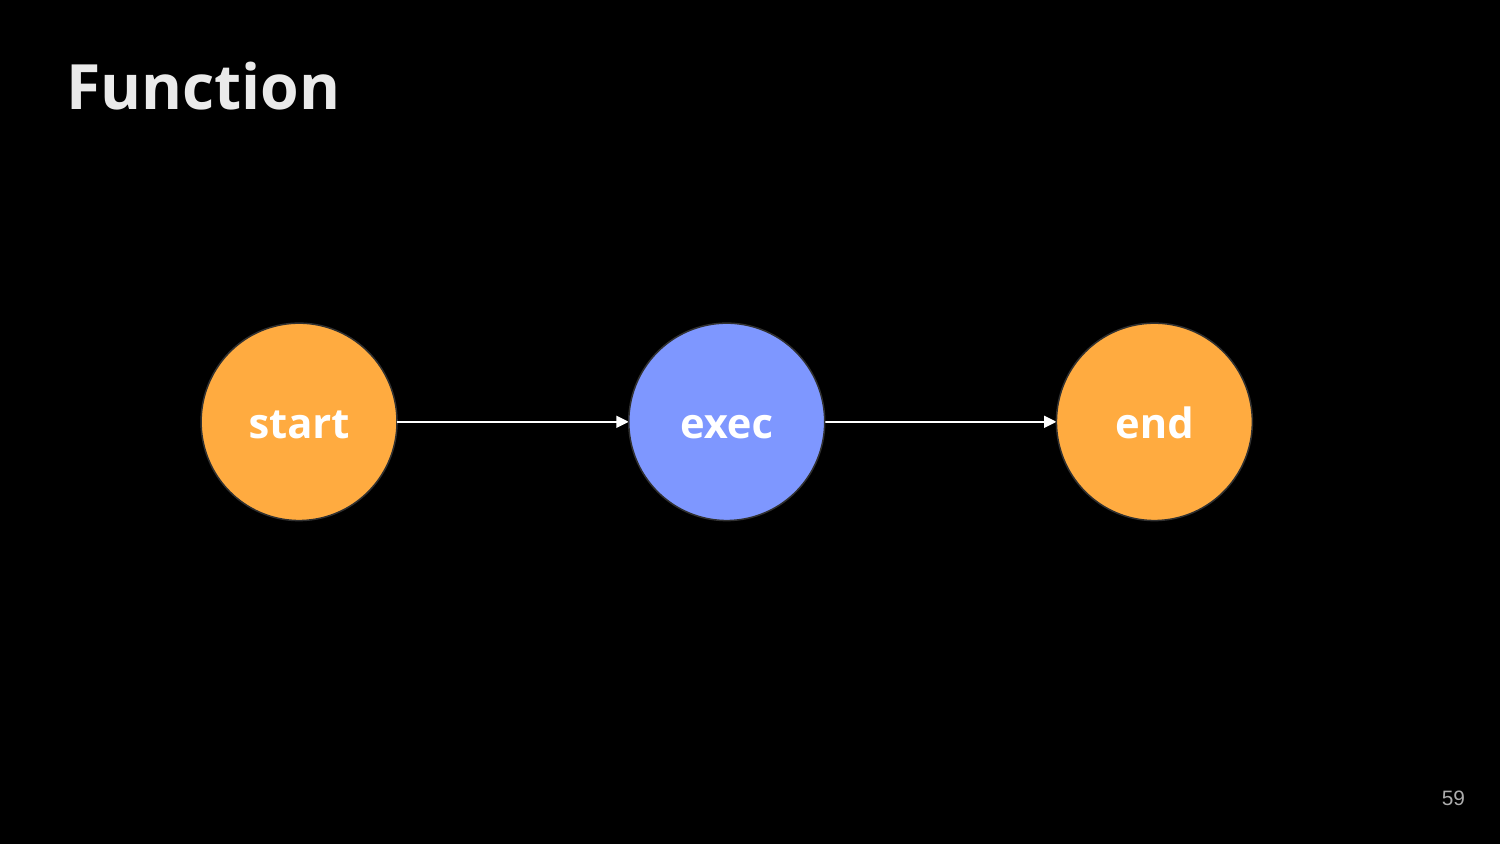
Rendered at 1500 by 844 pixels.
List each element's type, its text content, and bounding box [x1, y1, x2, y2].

slide_number ‹#› [1389, 764, 1480, 830]
text_box Function [51, 31, 1344, 158]
text_box exec [628, 323, 825, 521]
text_box start [201, 323, 398, 521]
text_box end [1056, 323, 1253, 521]
text_box [63, 283, 1457, 618]
